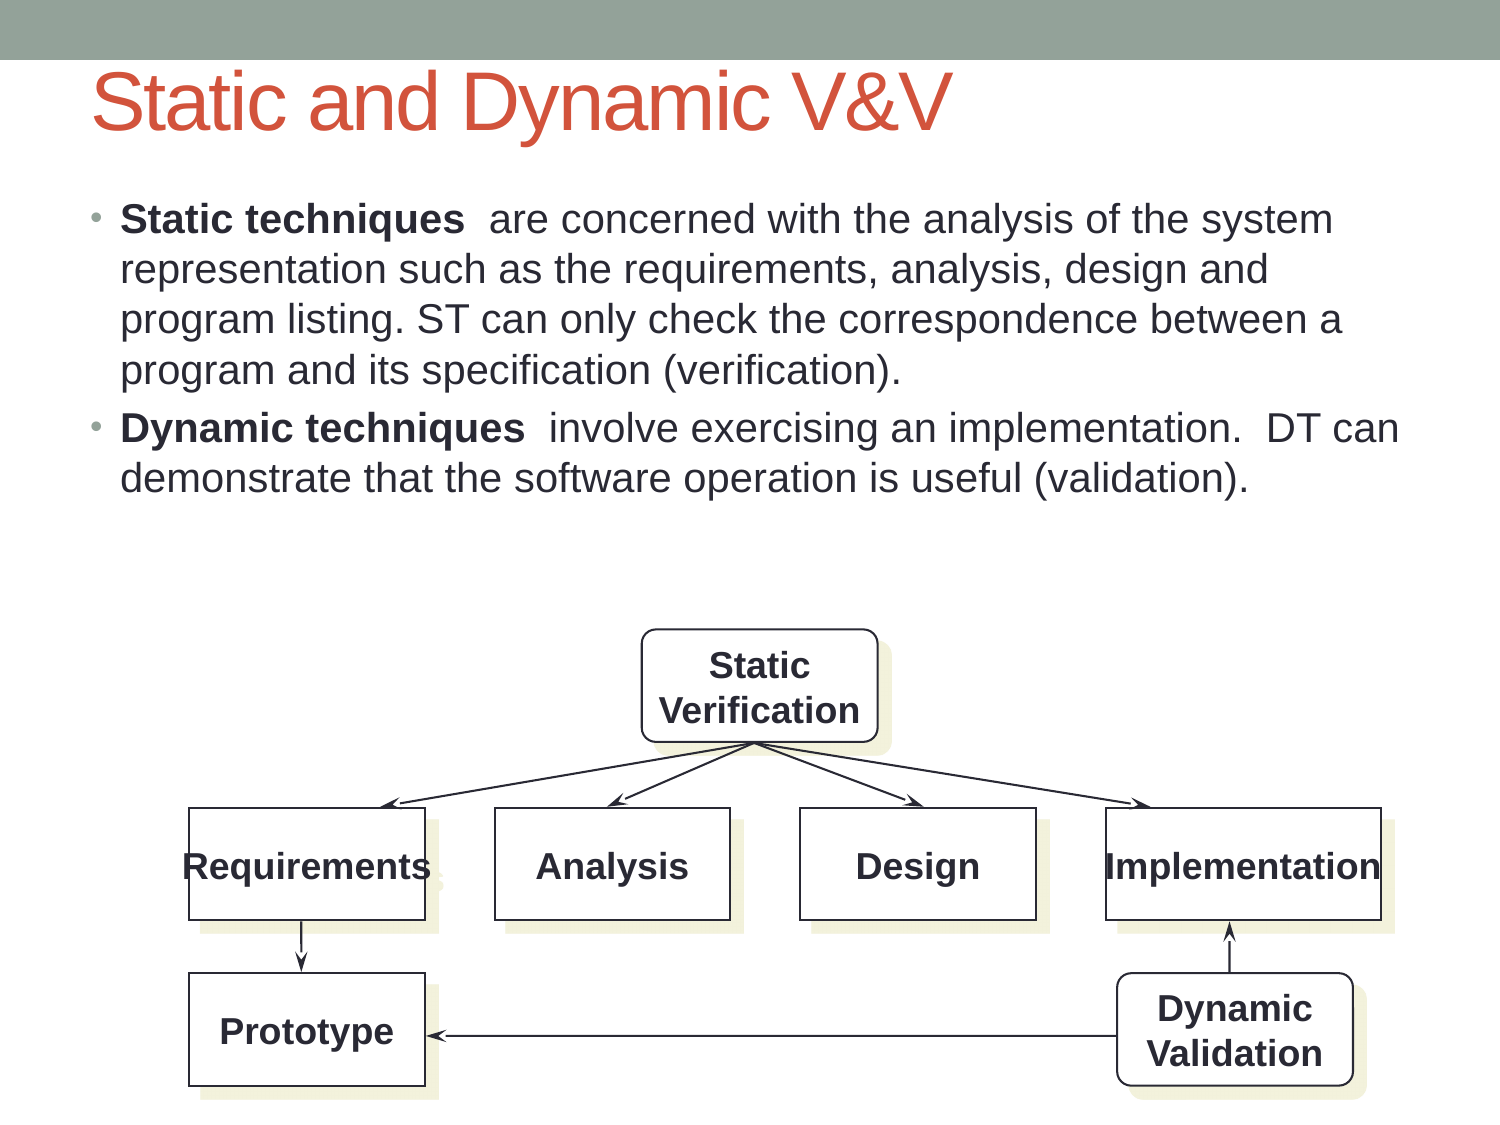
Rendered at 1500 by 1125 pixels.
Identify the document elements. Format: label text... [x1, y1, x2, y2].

text_box Implementation [1105, 807, 1382, 921]
text_box [425, 1029, 447, 1043]
text_box Requirements [188, 807, 425, 921]
text_box [295, 951, 308, 973]
text_box [606, 792, 629, 807]
text_box [1223, 921, 1236, 942]
text_box [1128, 797, 1151, 810]
text_box Dynamic Validation [1117, 973, 1354, 1086]
text_box Prototype [188, 973, 425, 1086]
text_box Analysis [494, 807, 731, 921]
list Static techniques are concerned with the analysis of the system representation such as the requirements, analysis, design and program listing. ST can only check the correspondence between a program and its specification (verification). Dynamic techniques involve exercising an implementation. DT can demonstrate that the software operation is useful (validation). [75, 184, 1425, 698]
text_box Design [800, 807, 1037, 921]
text_box Static Verification [641, 629, 878, 742]
title Static and Dynamic V&V [75, 20, 1342, 175]
text_box [380, 797, 402, 810]
text_box [902, 793, 924, 807]
